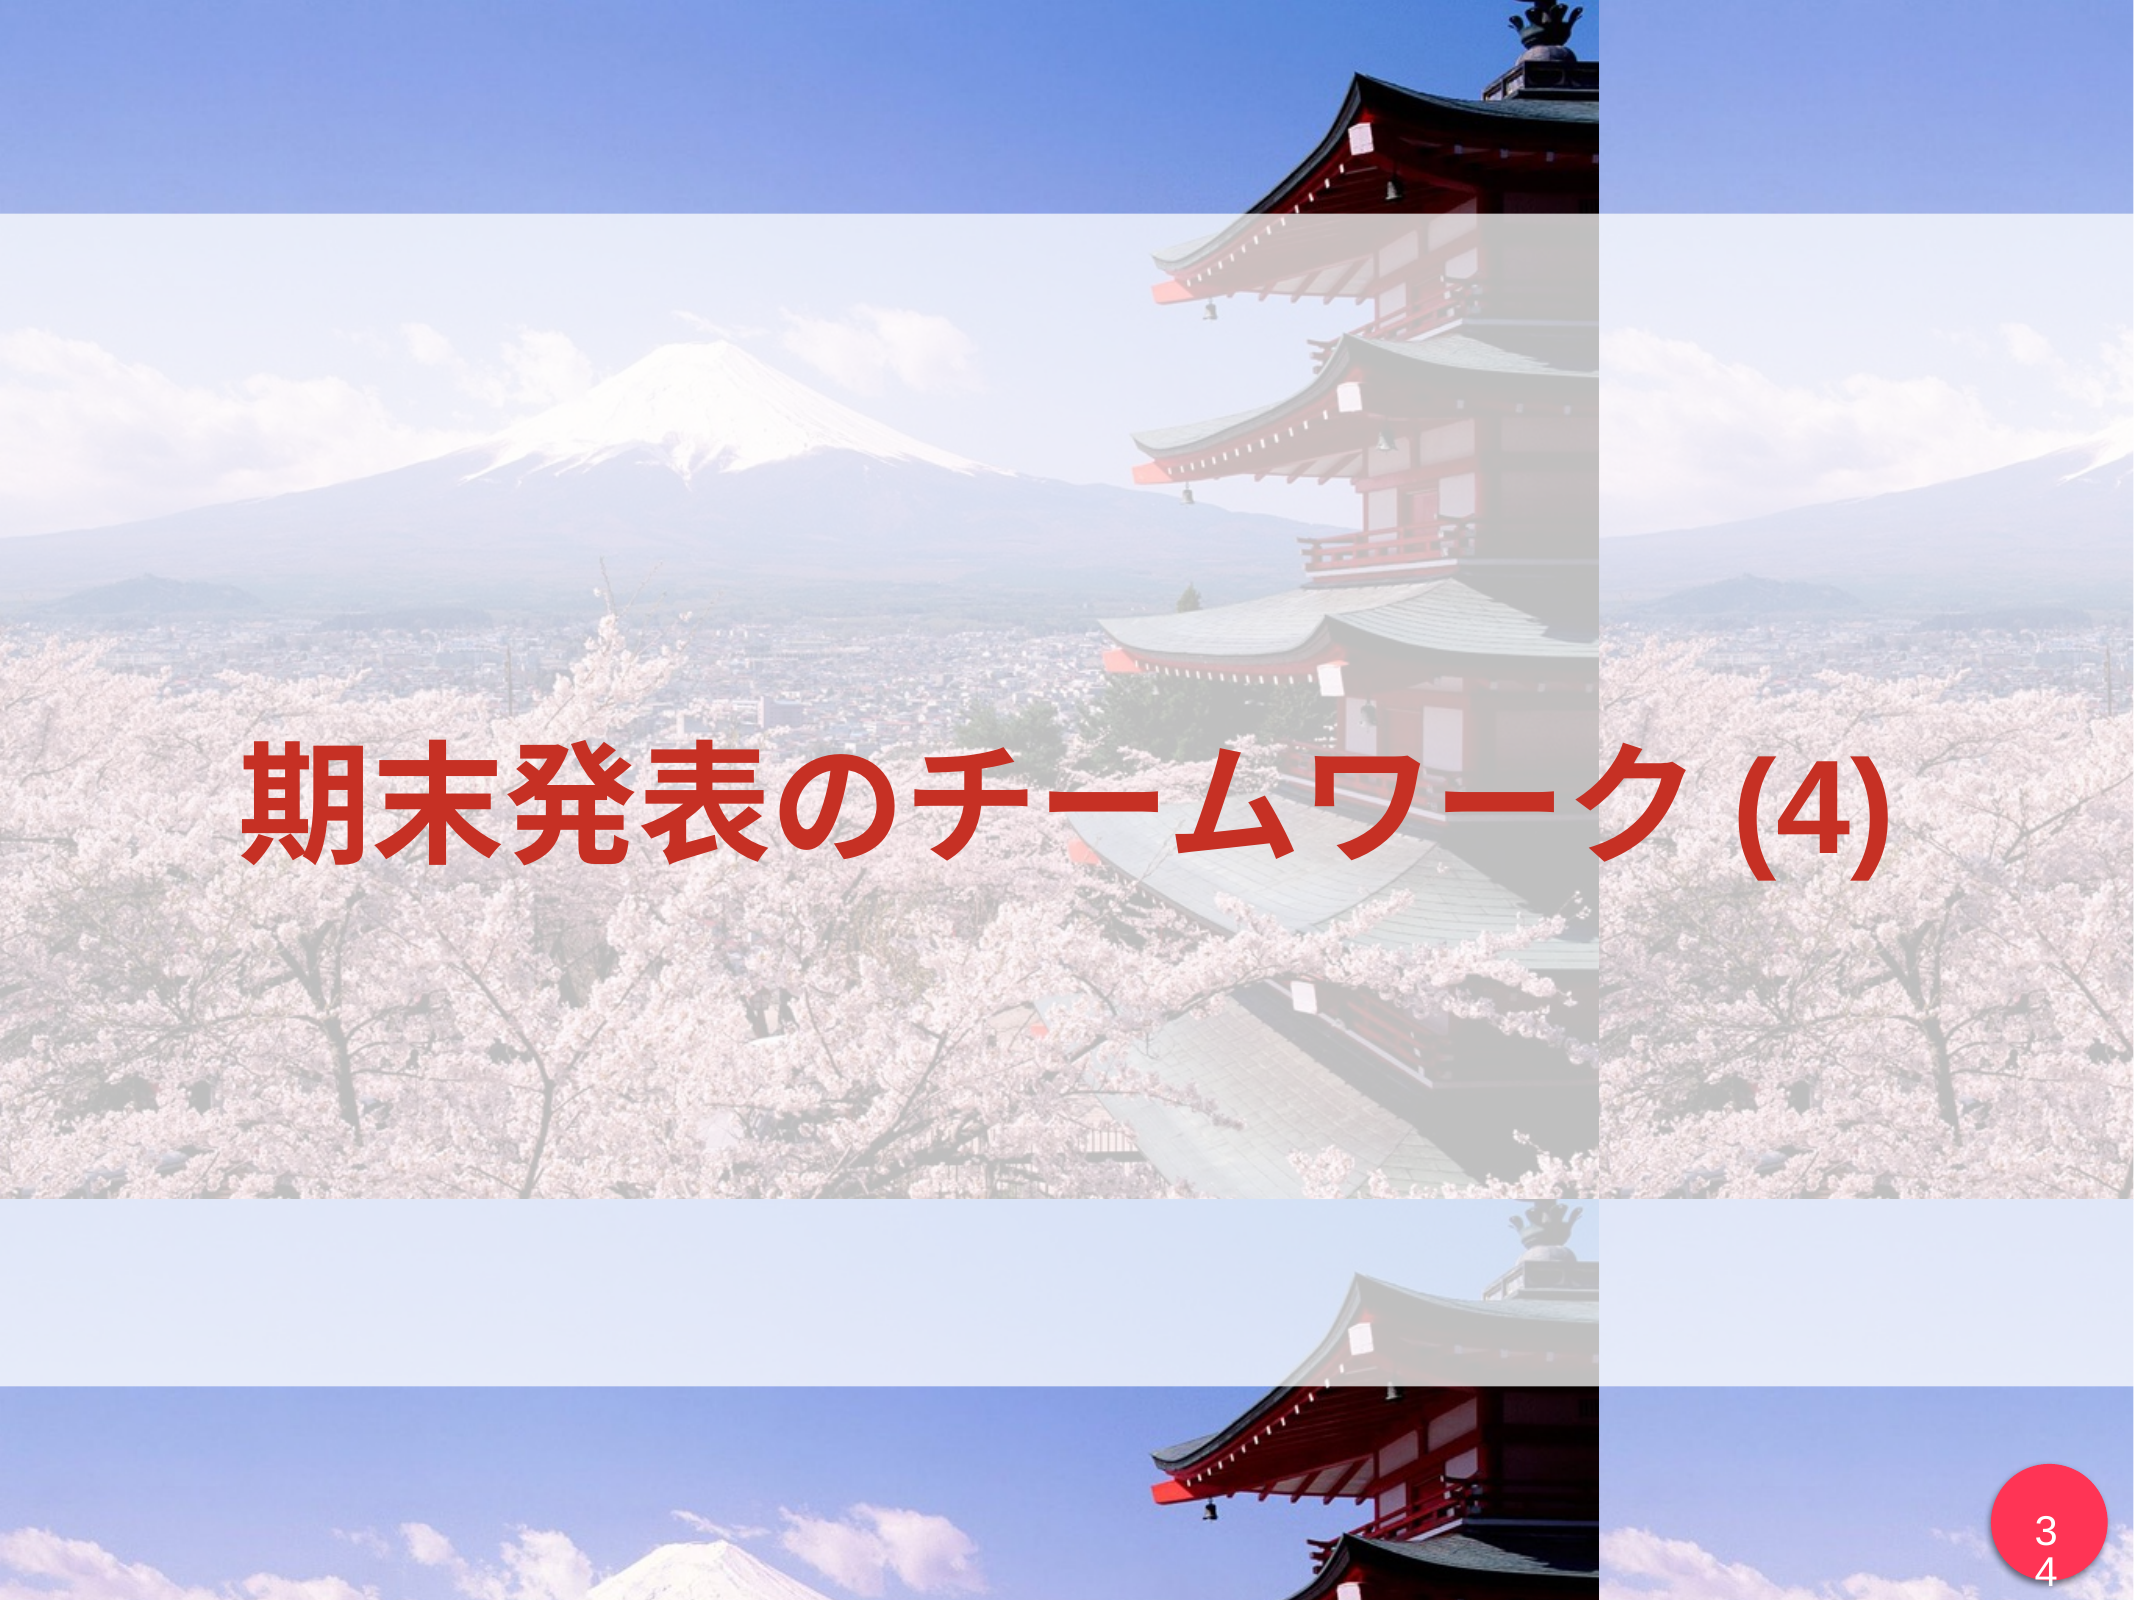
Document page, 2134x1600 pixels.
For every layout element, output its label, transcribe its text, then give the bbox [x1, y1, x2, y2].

picture [0, 1387, 2134, 1600]
picture [0, 0, 2134, 213]
title 期末発表のチームワーク(4) [61, 529, 2072, 1071]
slide_number ‹#› [2026, 1495, 2073, 1600]
